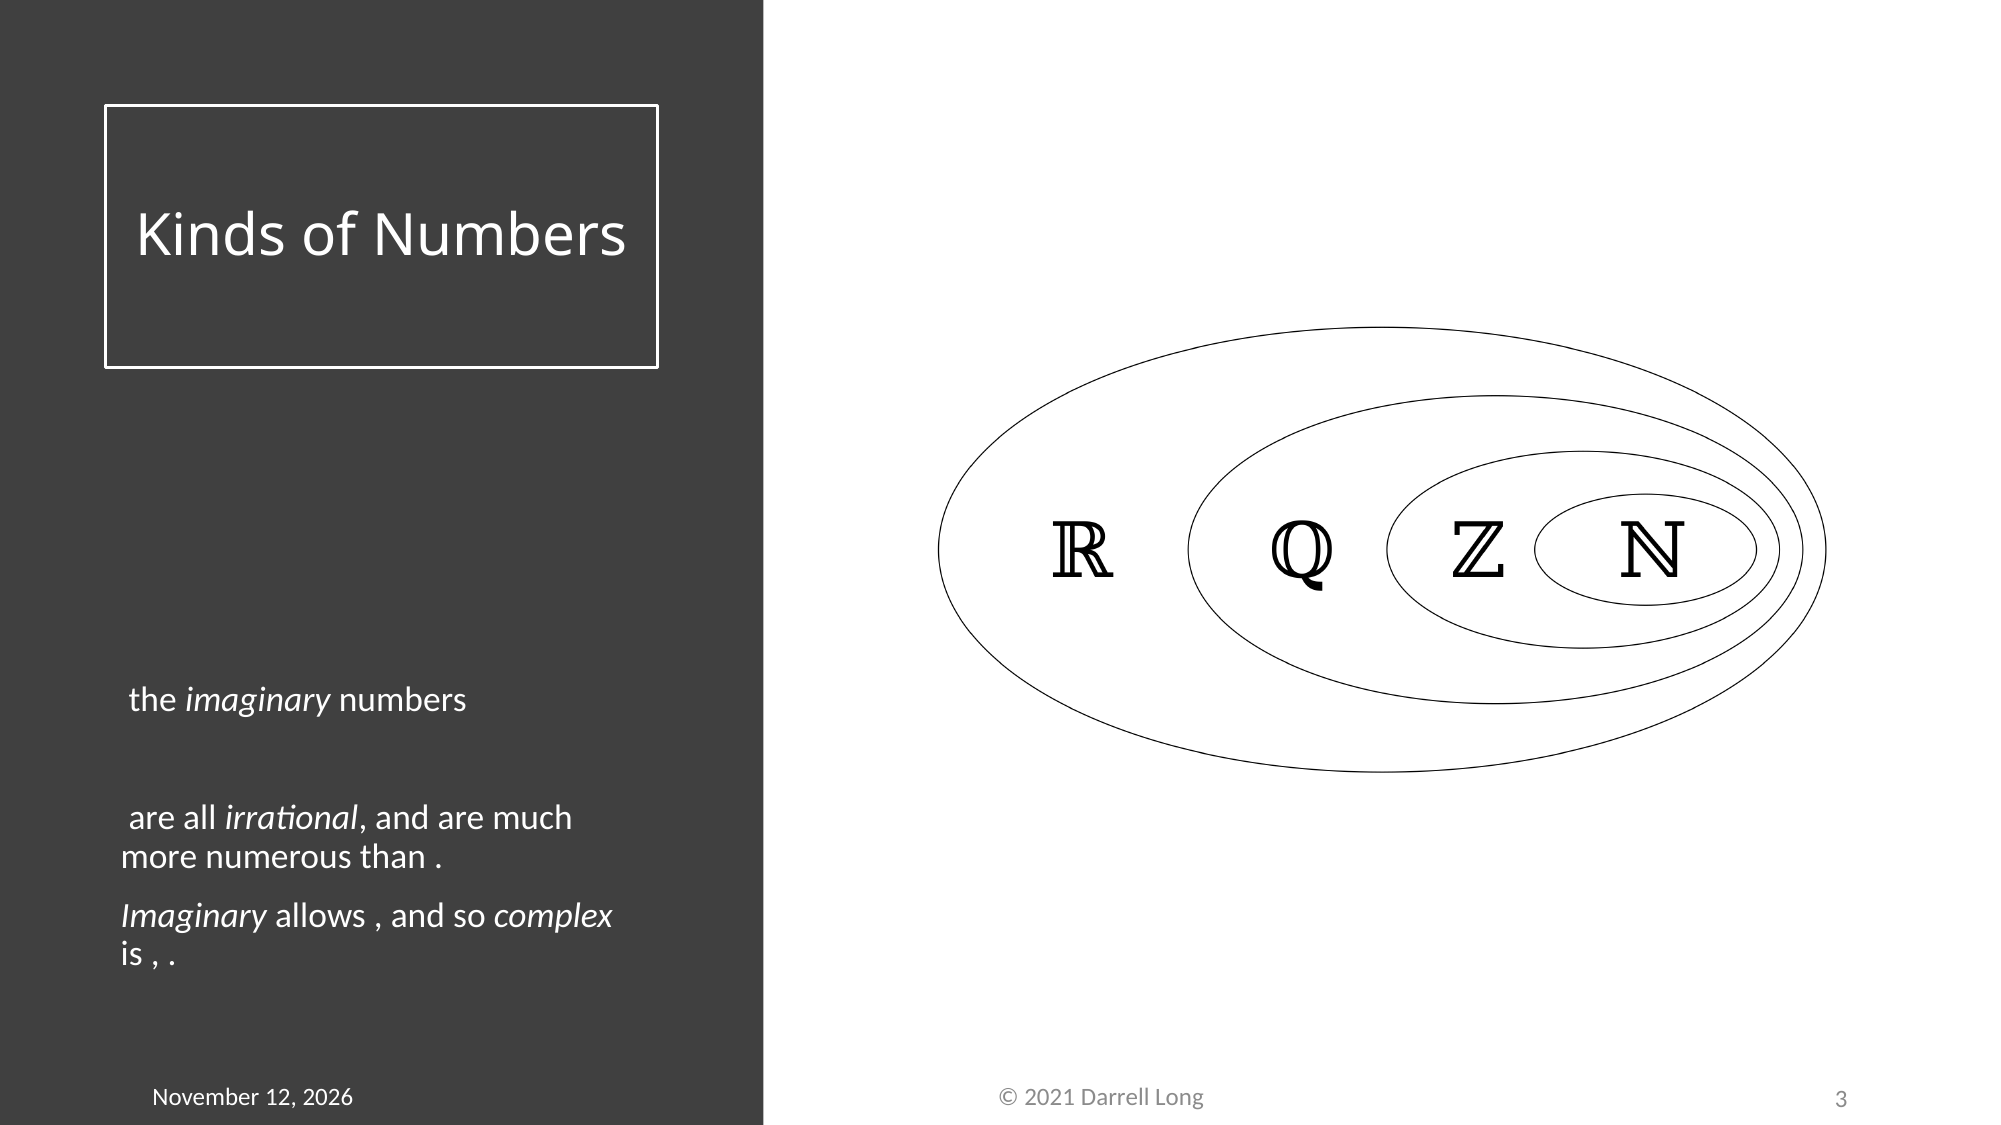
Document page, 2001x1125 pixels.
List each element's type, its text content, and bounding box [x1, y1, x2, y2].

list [869, 257, 1895, 842]
text_box [0, 0, 764, 1125]
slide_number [137, 1065, 588, 1125]
title Kinds of Numbers [105, 105, 658, 368]
footer © 2021 Darrell Long [763, 1065, 1439, 1125]
slide_number 3 [1412, 1067, 1863, 1125]
